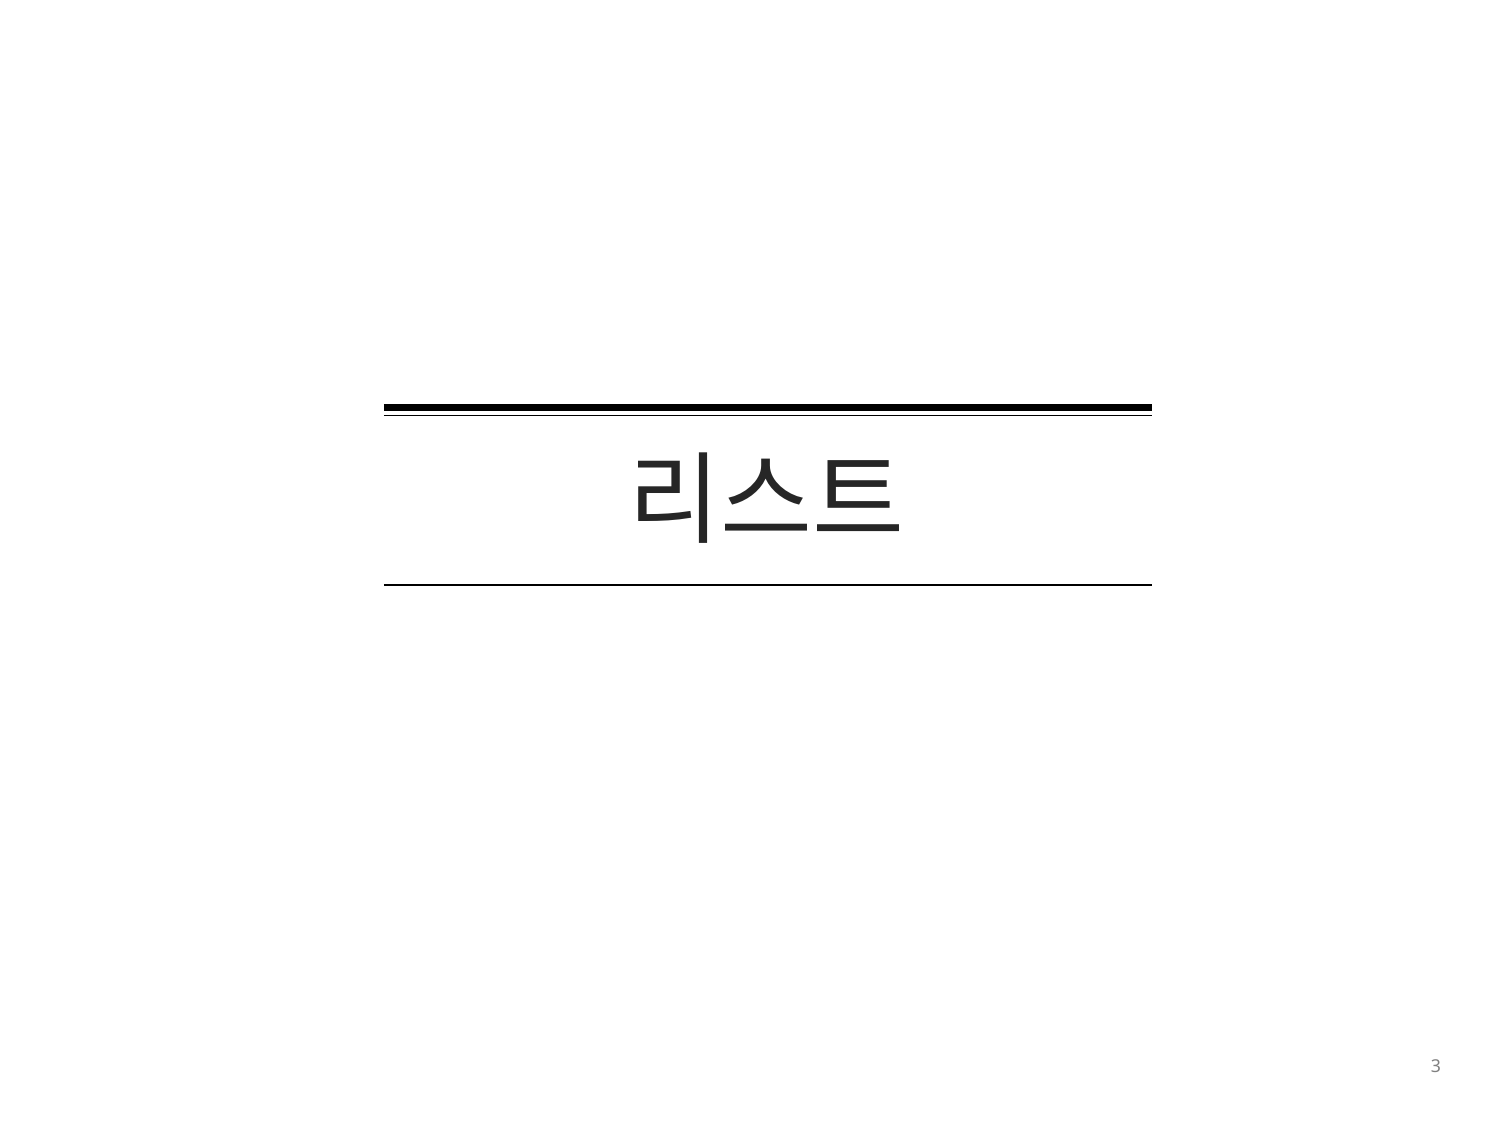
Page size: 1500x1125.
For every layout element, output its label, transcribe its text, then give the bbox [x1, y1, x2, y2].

text_box 리스트 [614, 428, 922, 563]
